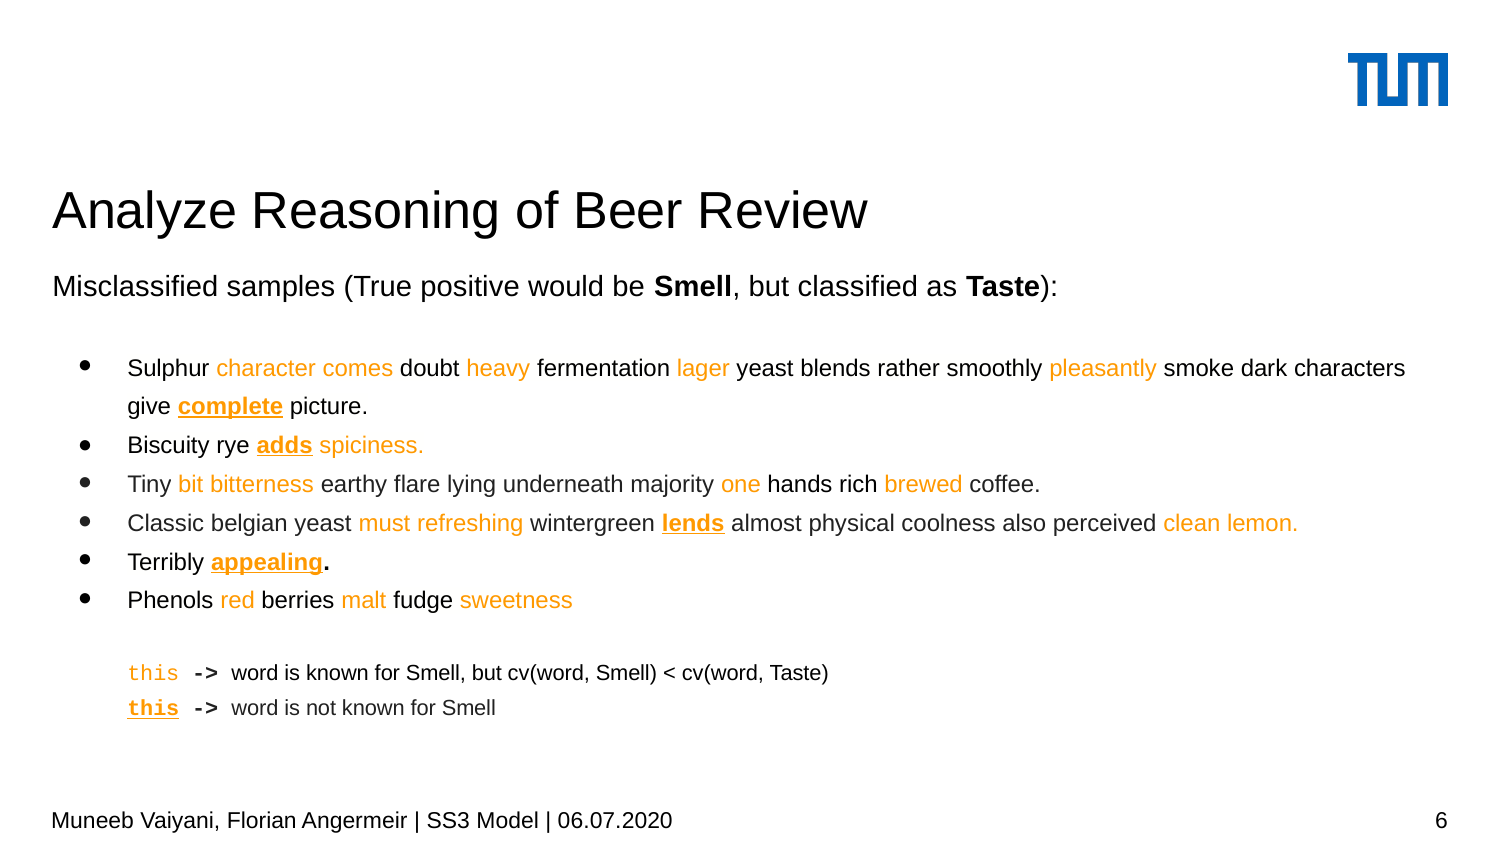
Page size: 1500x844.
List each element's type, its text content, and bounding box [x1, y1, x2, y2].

footer Muneeb Vaiyani, Florian Angermeir | SS3 Model | 06.07.2020 [51, 796, 1112, 842]
list Misclassified samples (True positive would be Smell, but classified as Taste): Sulphur character comes doubt heavy fermentation lager yeast blends rather smoothly pleasantly smoke dark characters give complete picture. Biscuity rye adds spiciness. Tiny bit bitterness earthy flare lying underneath majority one hands rich brewed coffee. Classic belgian yeast must refreshing wintergreen lends almost physical coolness also perceived clean lemon. Terribly appealing. Phenols red berries malt fudge sweetness this -> word is known for Smell, but cv(word, Smell) < cv(word, Taste) this -> word is not known for Smell [52, 262, 1449, 771]
picture [1348, 53, 1448, 106]
title Analyze Reasoning of Beer Review [52, 159, 1449, 222]
slide_number ‹#› [1112, 796, 1448, 842]
